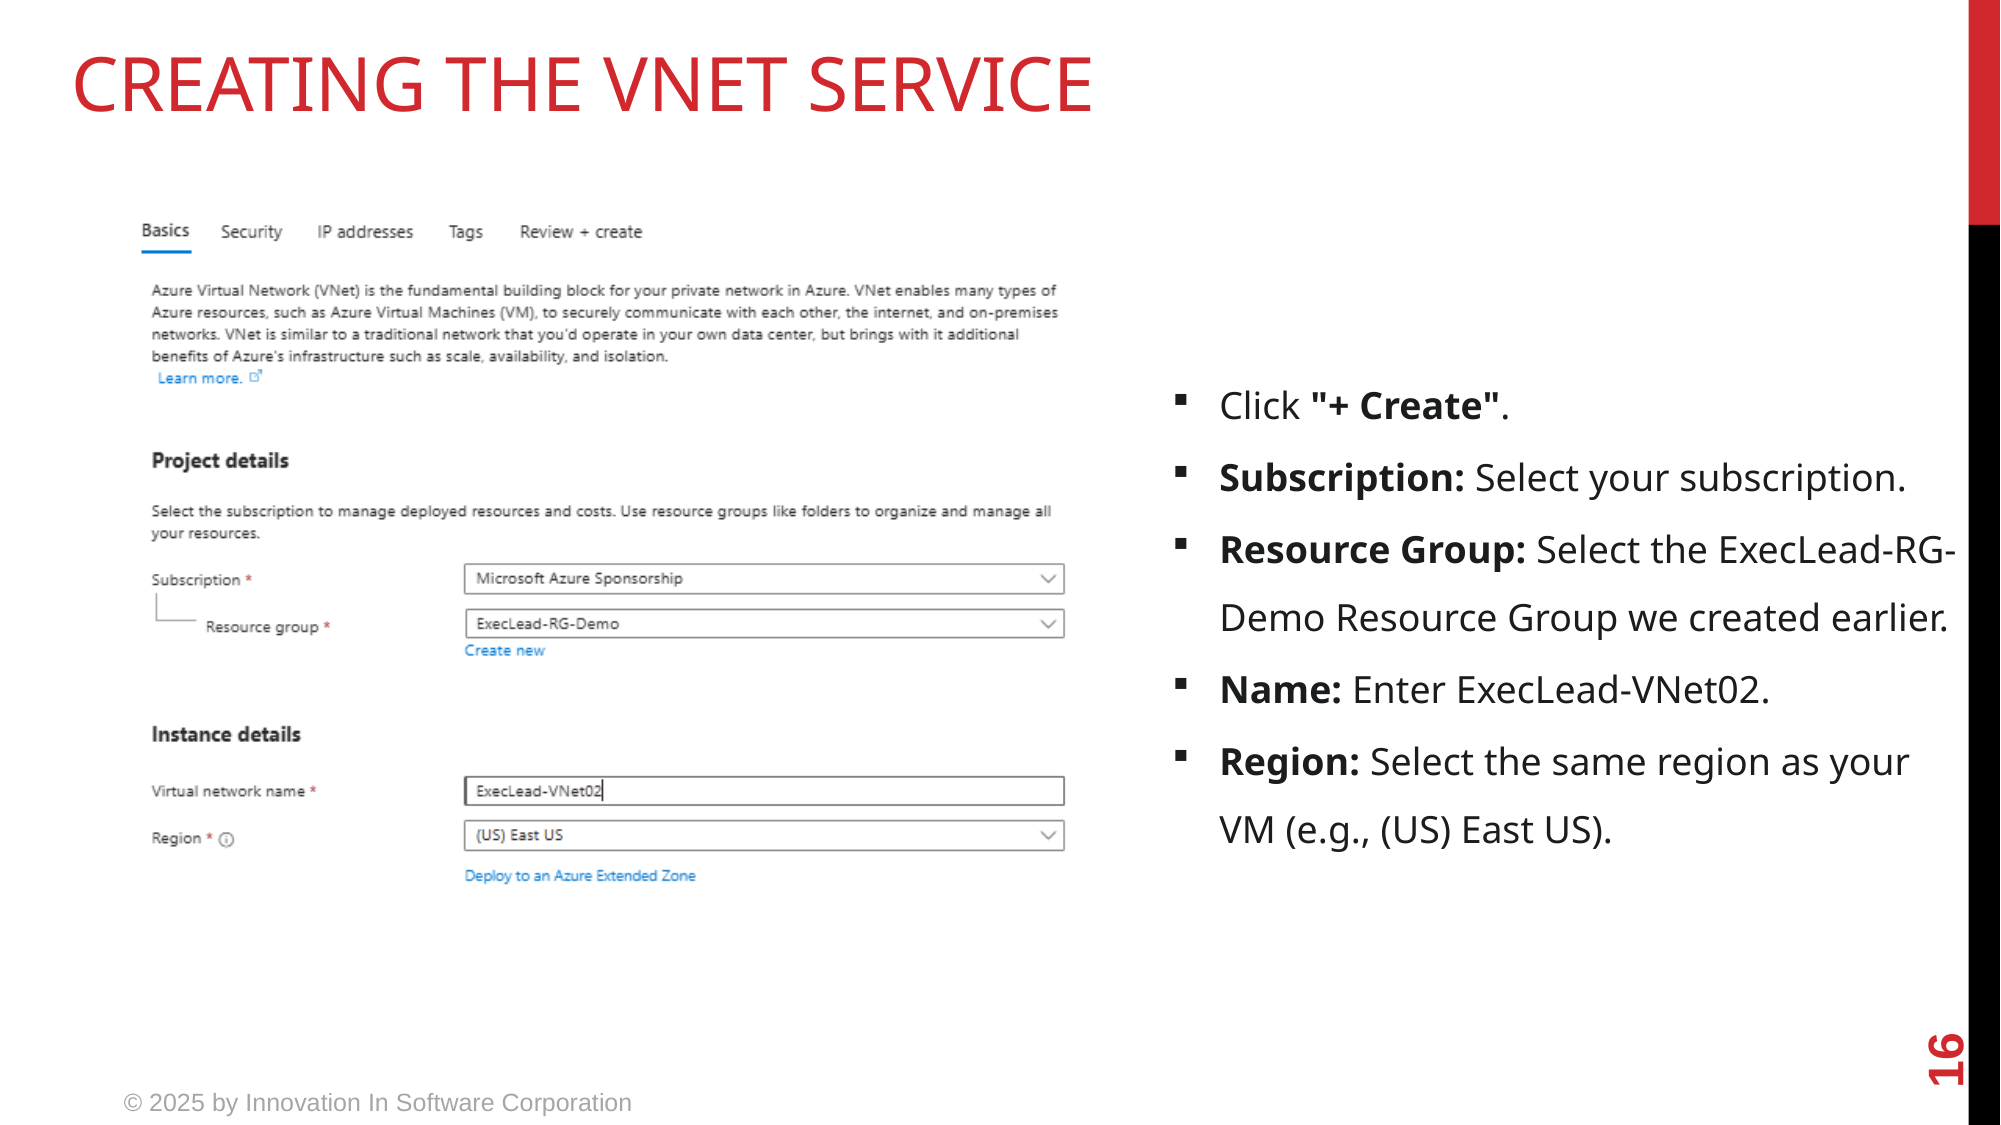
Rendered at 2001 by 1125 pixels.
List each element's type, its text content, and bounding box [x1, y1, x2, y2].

title creating the vnet service [69, 0, 2000, 127]
slide_number 16 [1903, 887, 1984, 1104]
footer © 2025 by Innovation In Software Corporation [7, 1078, 758, 1125]
picture [134, 199, 1134, 926]
text_box Click "+ Create". Subscription: Select your subscription. Resource Group: Select the ExecLead-RG-Demo Resource Group we created earlier. Name: Enter ExecLead-VNet02. Region: Select the same region as your VM (e.g., (US) East US). [1157, 352, 1984, 859]
